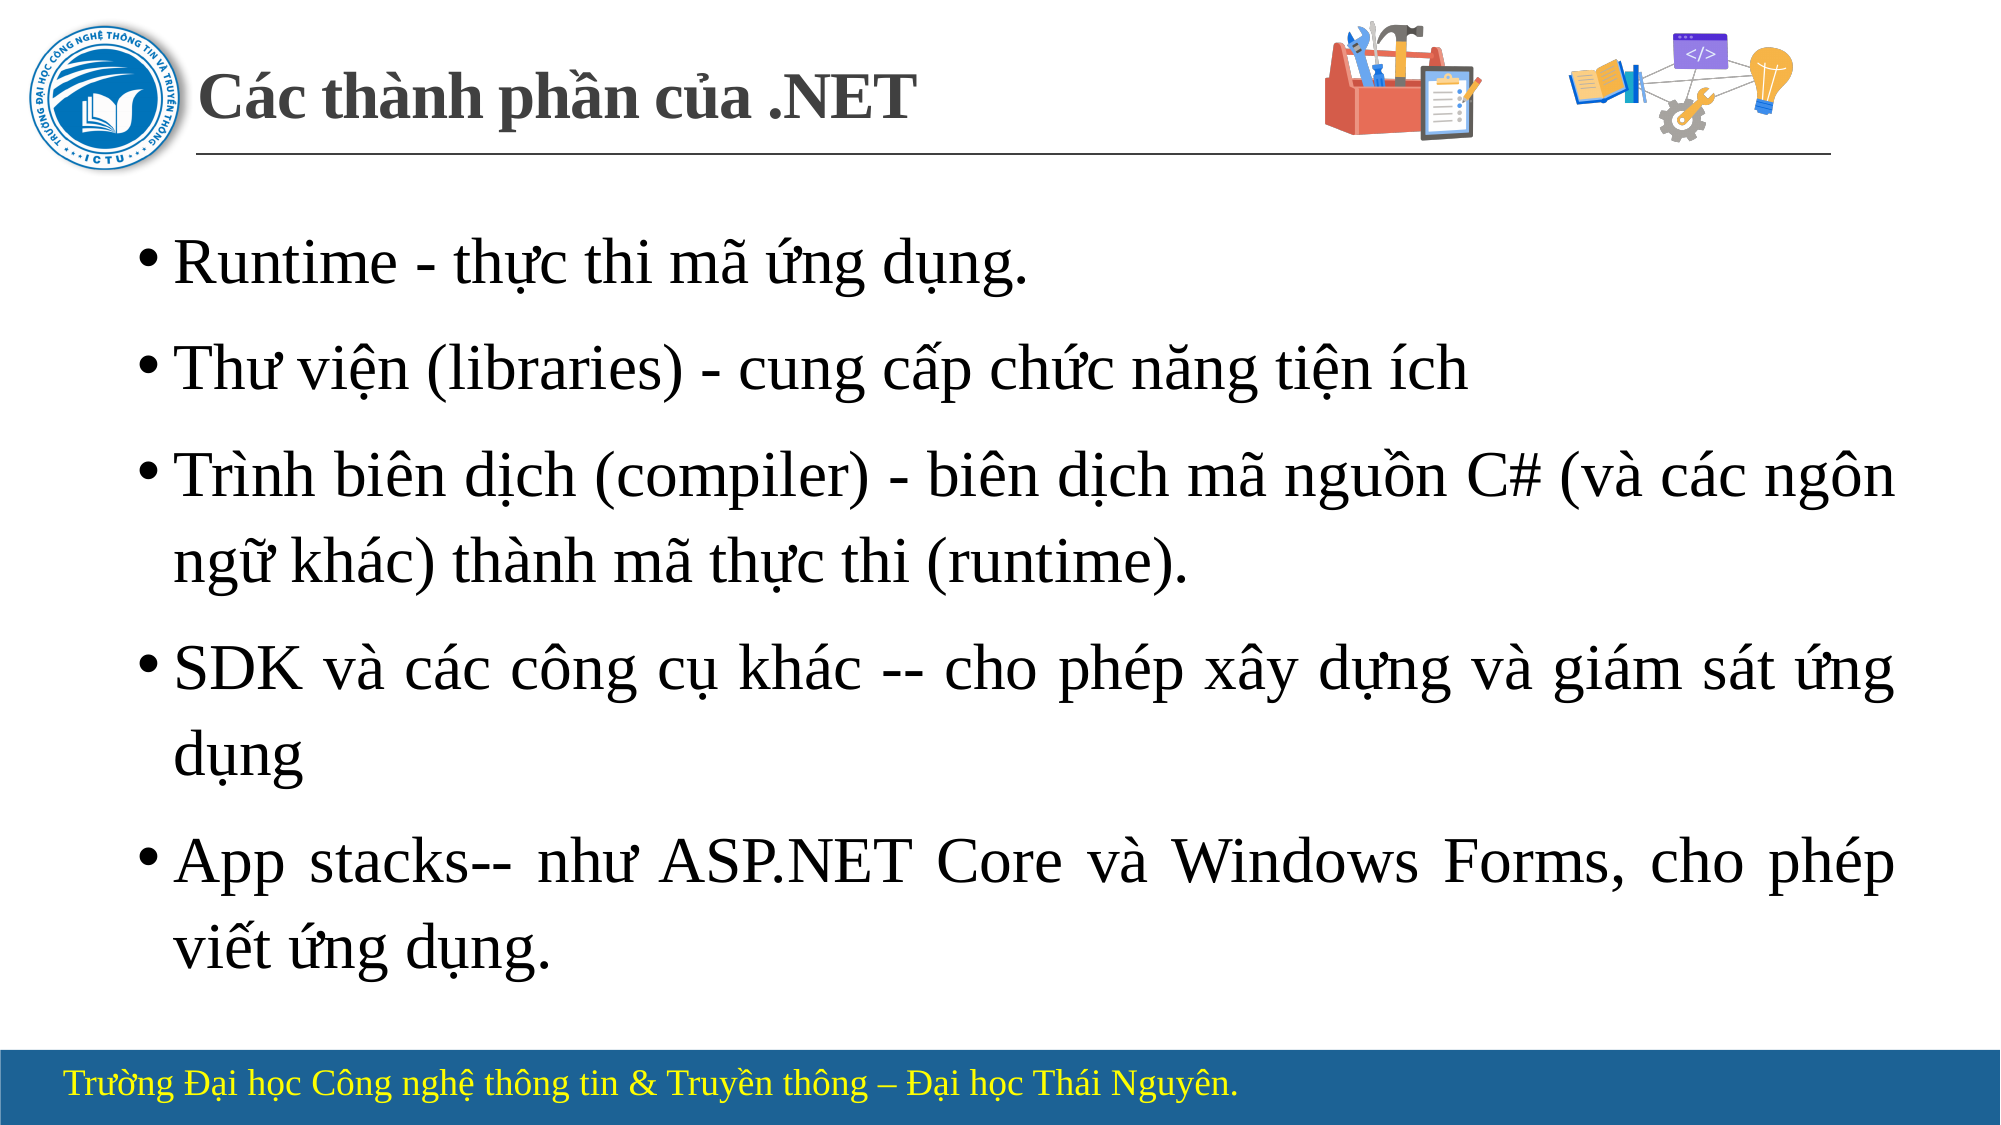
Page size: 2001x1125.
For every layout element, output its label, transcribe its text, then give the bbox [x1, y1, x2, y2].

picture [1220, 0, 1844, 171]
picture [27, 24, 181, 171]
text_box Runtime - thực thi mã ứng dụng. Thư viện (libraries) - cung cấp chức năng tiện ích Trình biên dịch (compiler) - biên dịch mã nguồn C# (và các ngôn ngữ khác) thành mã thực thi (runtime). SDK và các công cụ khác -- cho phép xây dựng và giám sát ứng dụng App stacks-- như ASP.NET Core và Windows Forms, cho phép viết ứng dụng. [122, 202, 1912, 995]
title Các thành phần của .NET [192, 47, 1217, 149]
text_box Trường Đại học Công nghệ thông tin & Truyền thông – Đại học Thái Nguyên. [48, 1050, 1970, 1111]
